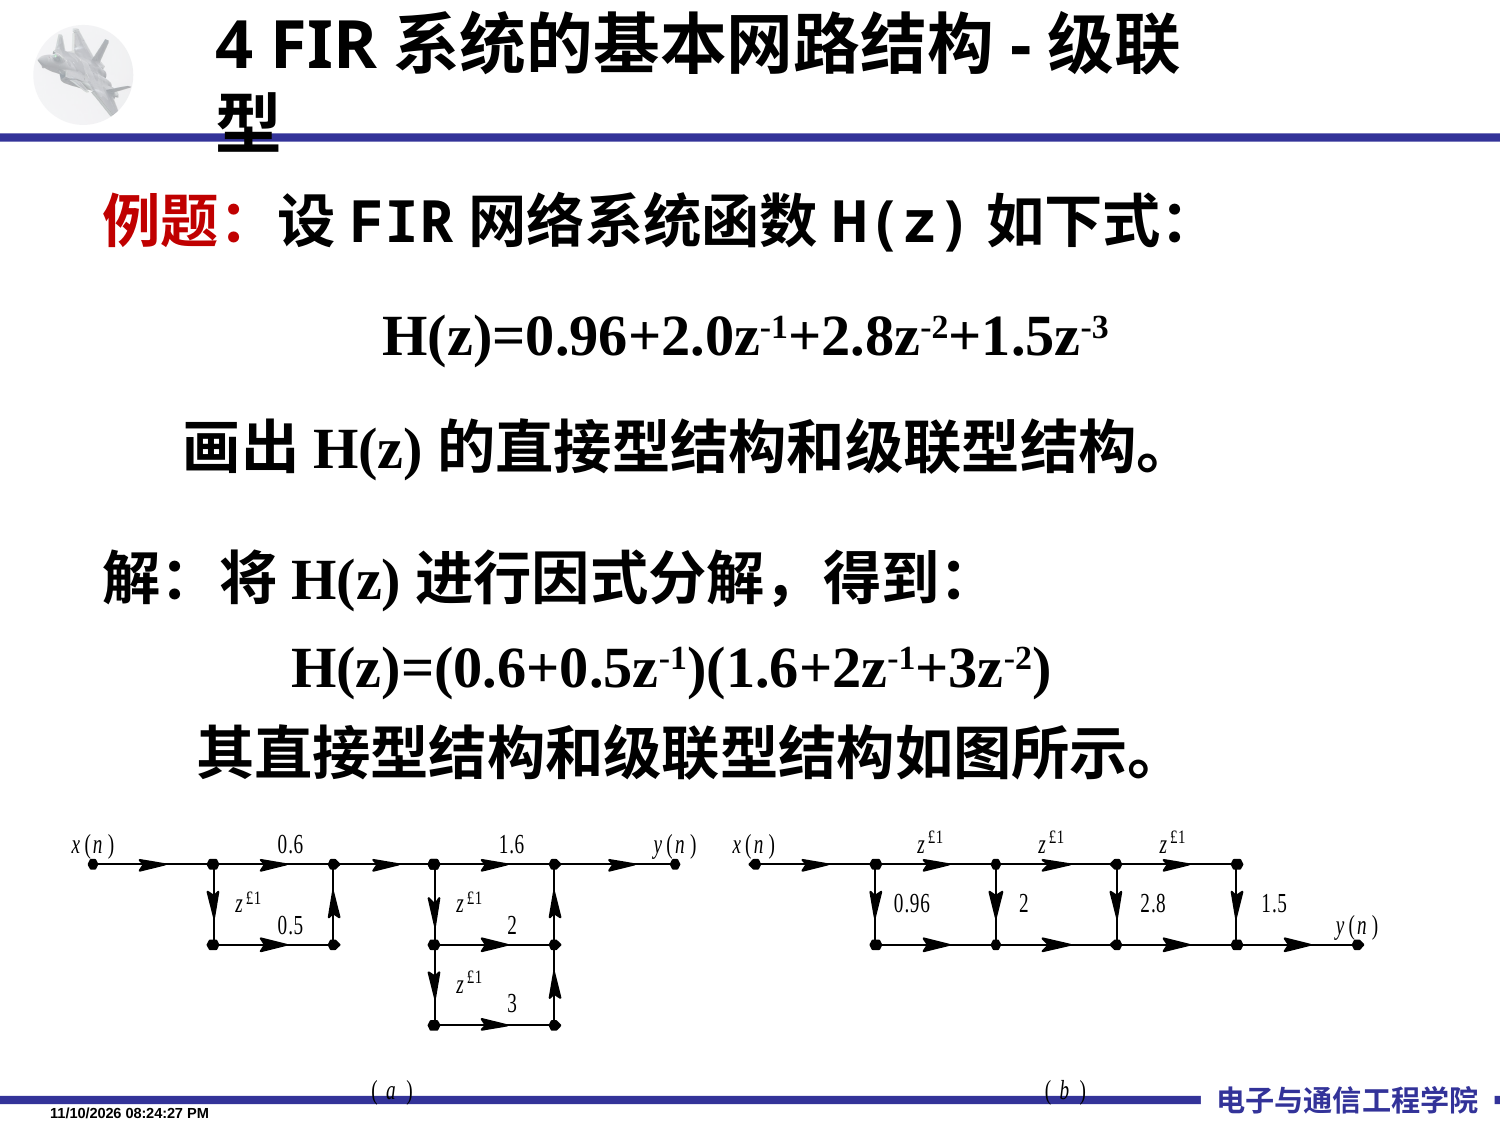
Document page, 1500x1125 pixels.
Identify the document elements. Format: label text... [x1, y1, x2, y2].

text_box 4 FIR系统的基本网路结构-级联型 [200, 33, 1229, 130]
list 例题：设FIR网络系统函数H(z)如下式： H(z)=0.96+2.0z-1+2.8z-2+1.5z-3 画出H(z)的直接型结构和级联型结构。 解：将H(z)进行因式分解，得到： H(z)=(0.6+0.5z-1)(1.6+2z-1+3z-2) 其直接型结构和级联型结构如图所示。 [87, 162, 1438, 906]
text_box 基本构成单元 [33, 24, 134, 125]
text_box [24, 804, 1426, 1125]
